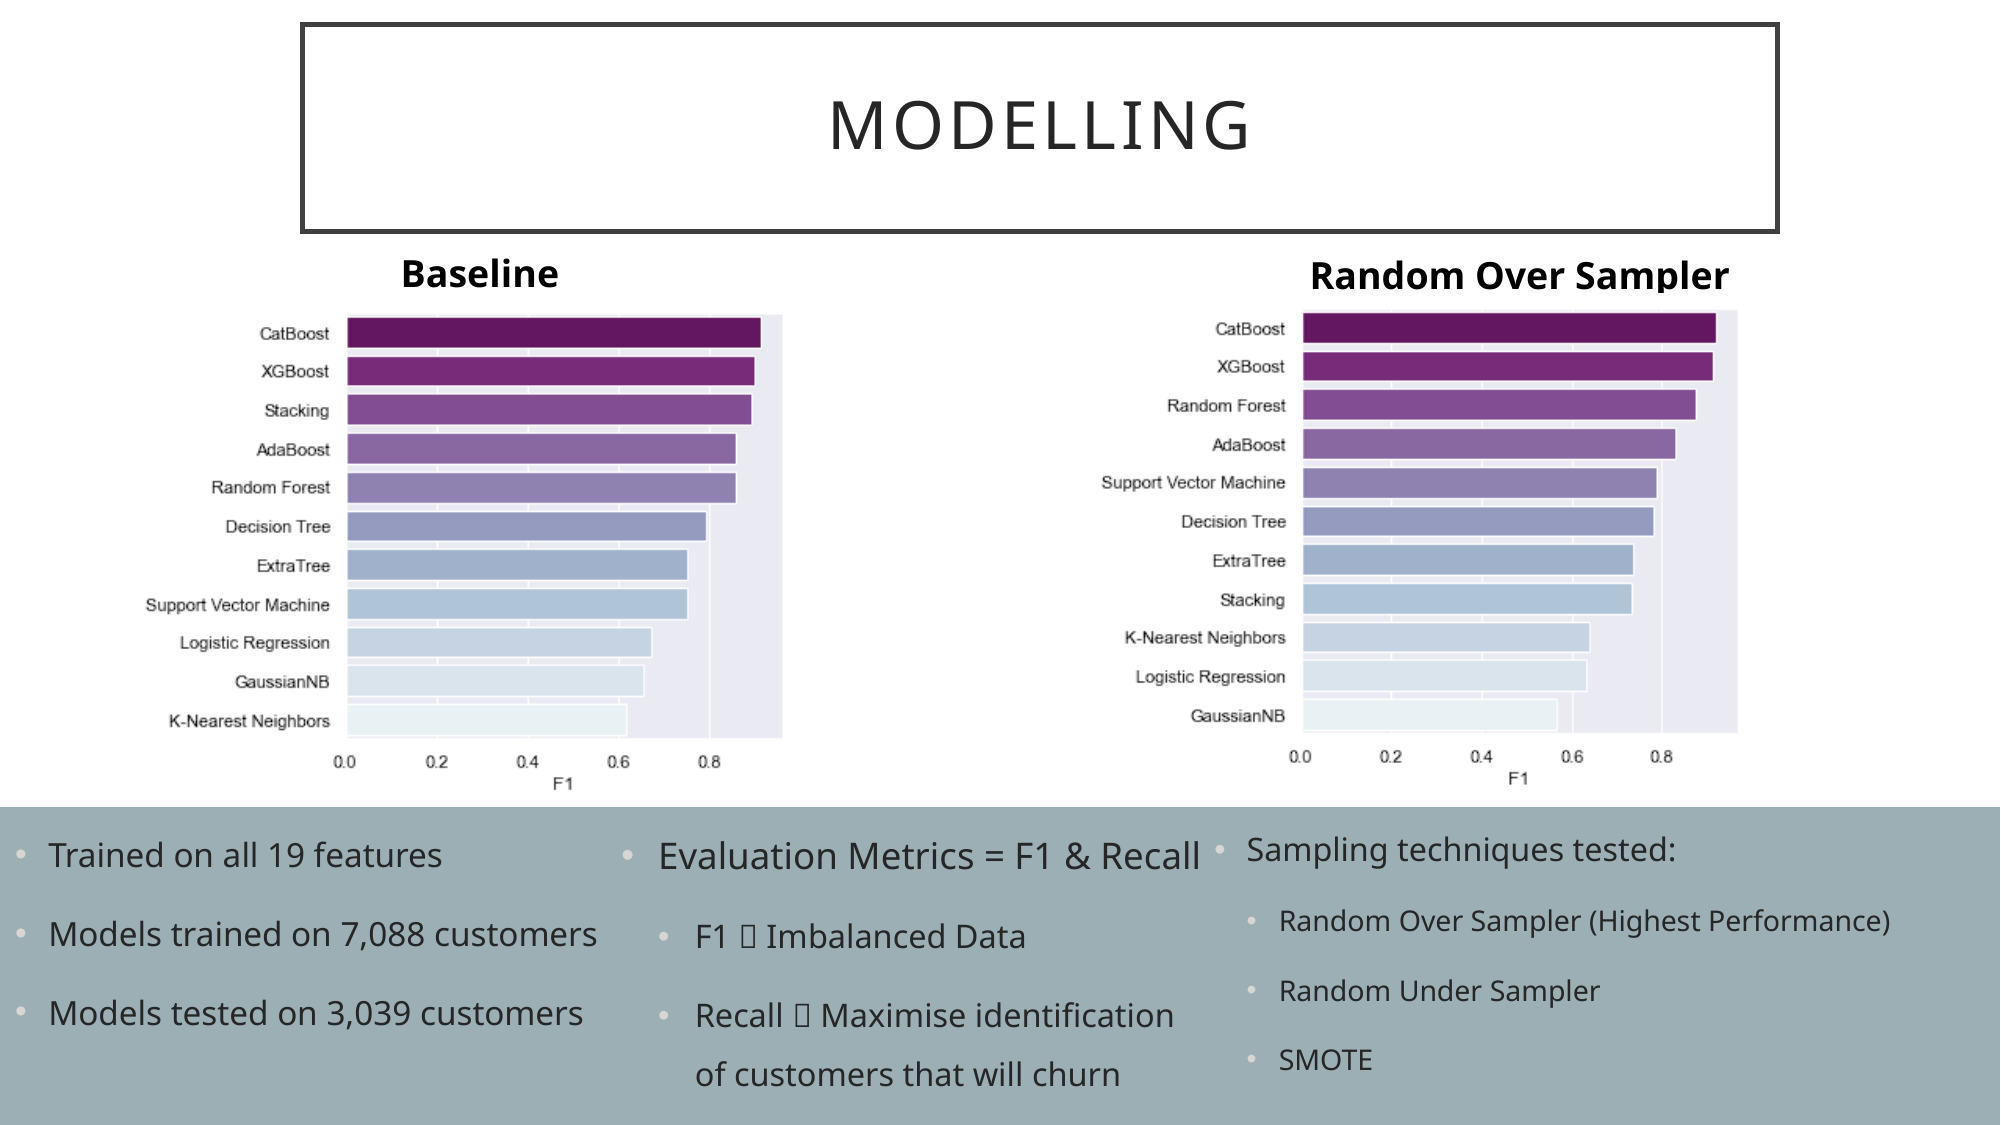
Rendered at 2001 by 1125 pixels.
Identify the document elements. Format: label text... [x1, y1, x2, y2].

picture [1082, 293, 1760, 799]
text_box Evaluation Metrics = F1 & Recall F1  Imbalanced Data Recall  Maximise identification of customers that will churn [606, 802, 1199, 1121]
picture [124, 304, 797, 798]
title Modelling [300, 22, 1780, 234]
text_box Baseline [141, 242, 819, 303]
text_box Trained on all 19 features Models trained on 7,088 customers Models tested on 3,039 customers [0, 806, 622, 1125]
text_box Sampling techniques tested: Random Over Sampler (Highest Performance) Random Under Sampler SMOTE [1199, 802, 1940, 1121]
text_box [999, 341, 1795, 802]
text_box [0, 0, 2000, 808]
text_box Random Over Sampler [1181, 244, 1858, 304]
